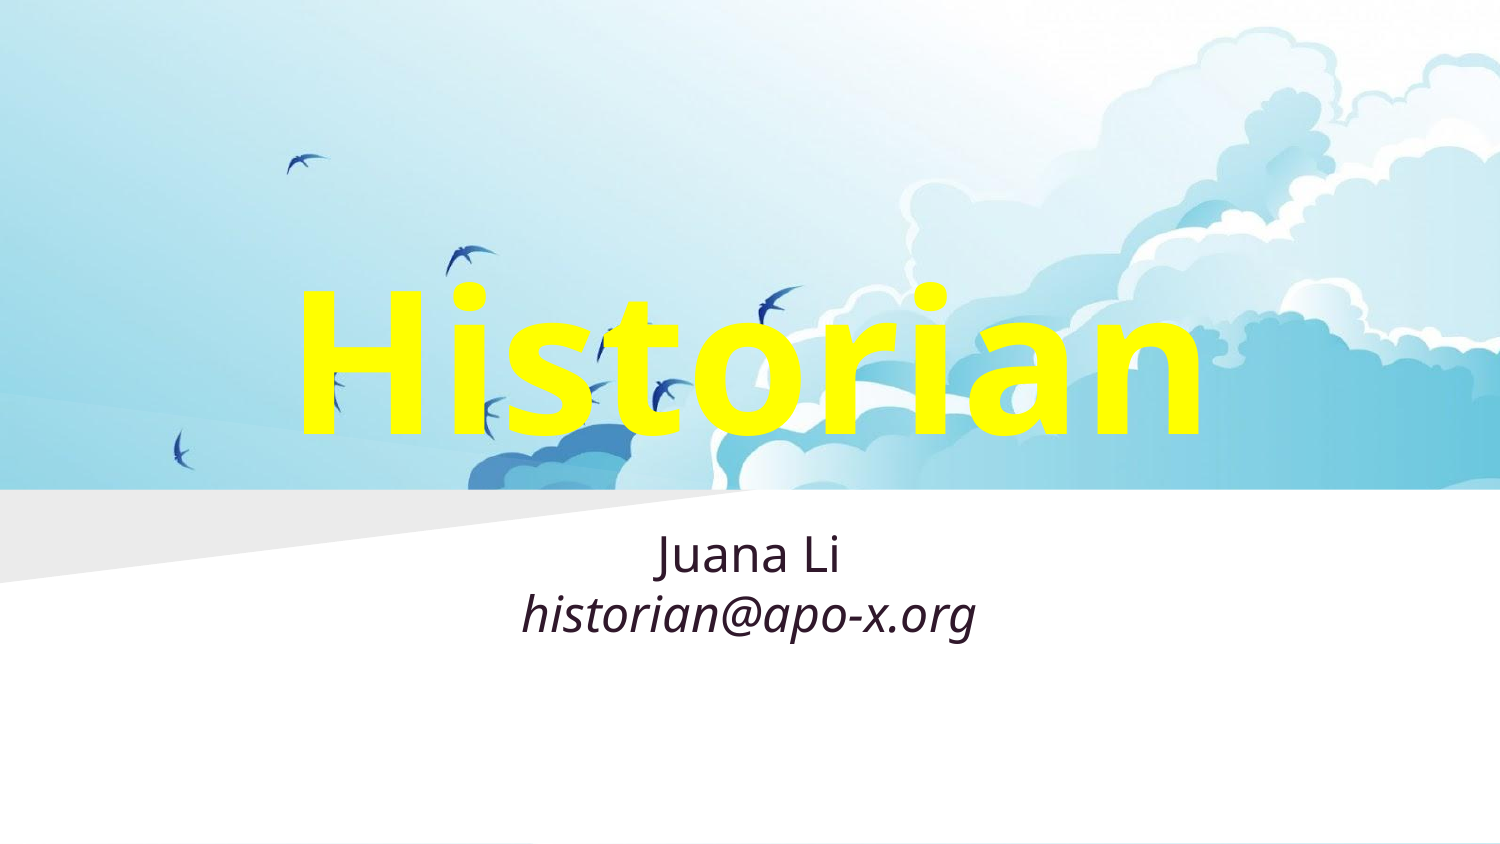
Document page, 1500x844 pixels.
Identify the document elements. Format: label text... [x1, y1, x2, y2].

subtitle Juana Li historian@apo-x.org [112, 507, 1388, 617]
title Historian [112, 286, 1388, 490]
picture [0, 0, 1500, 489]
